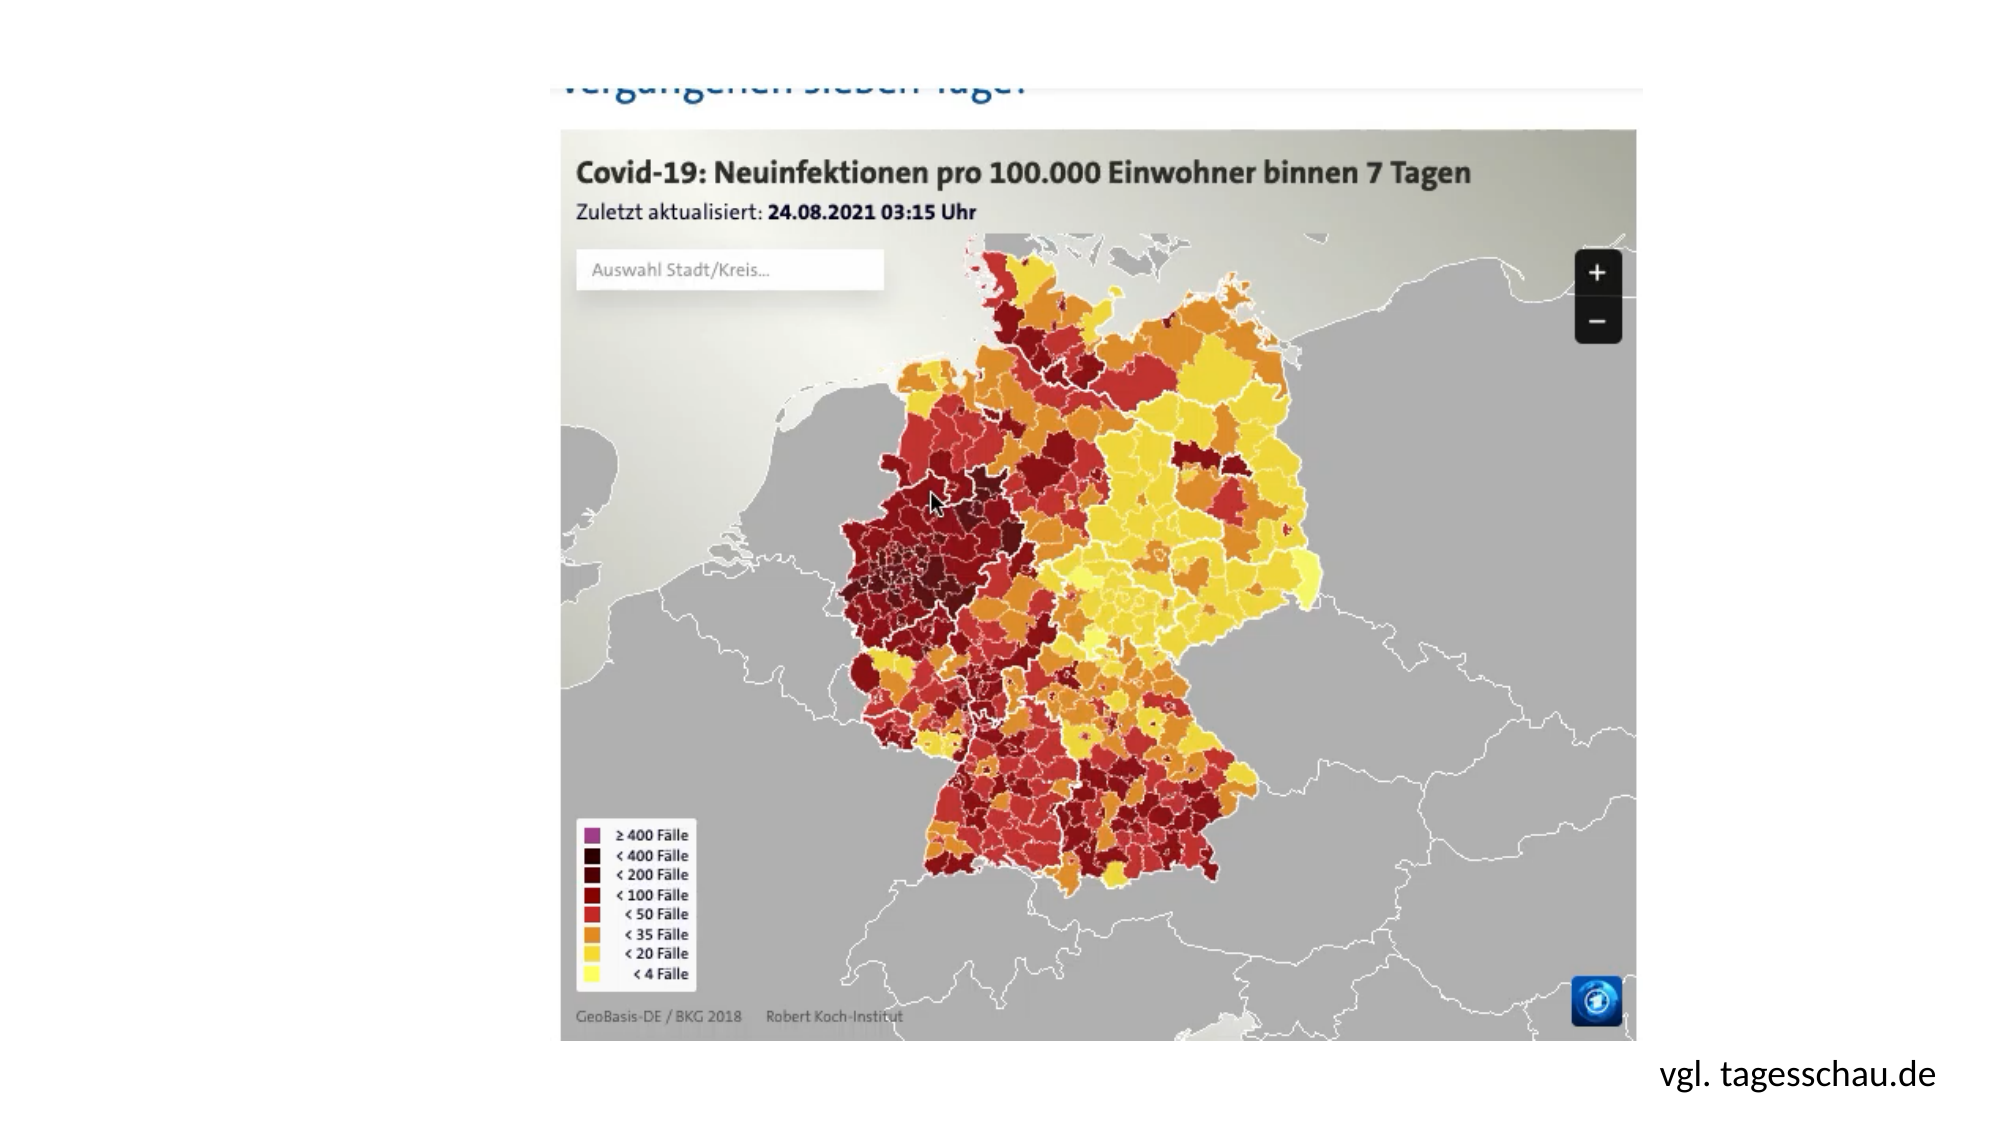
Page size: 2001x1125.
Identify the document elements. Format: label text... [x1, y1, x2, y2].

text_box vgl. tagesschau.de [1644, 1041, 1953, 1102]
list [549, 83, 1644, 1042]
